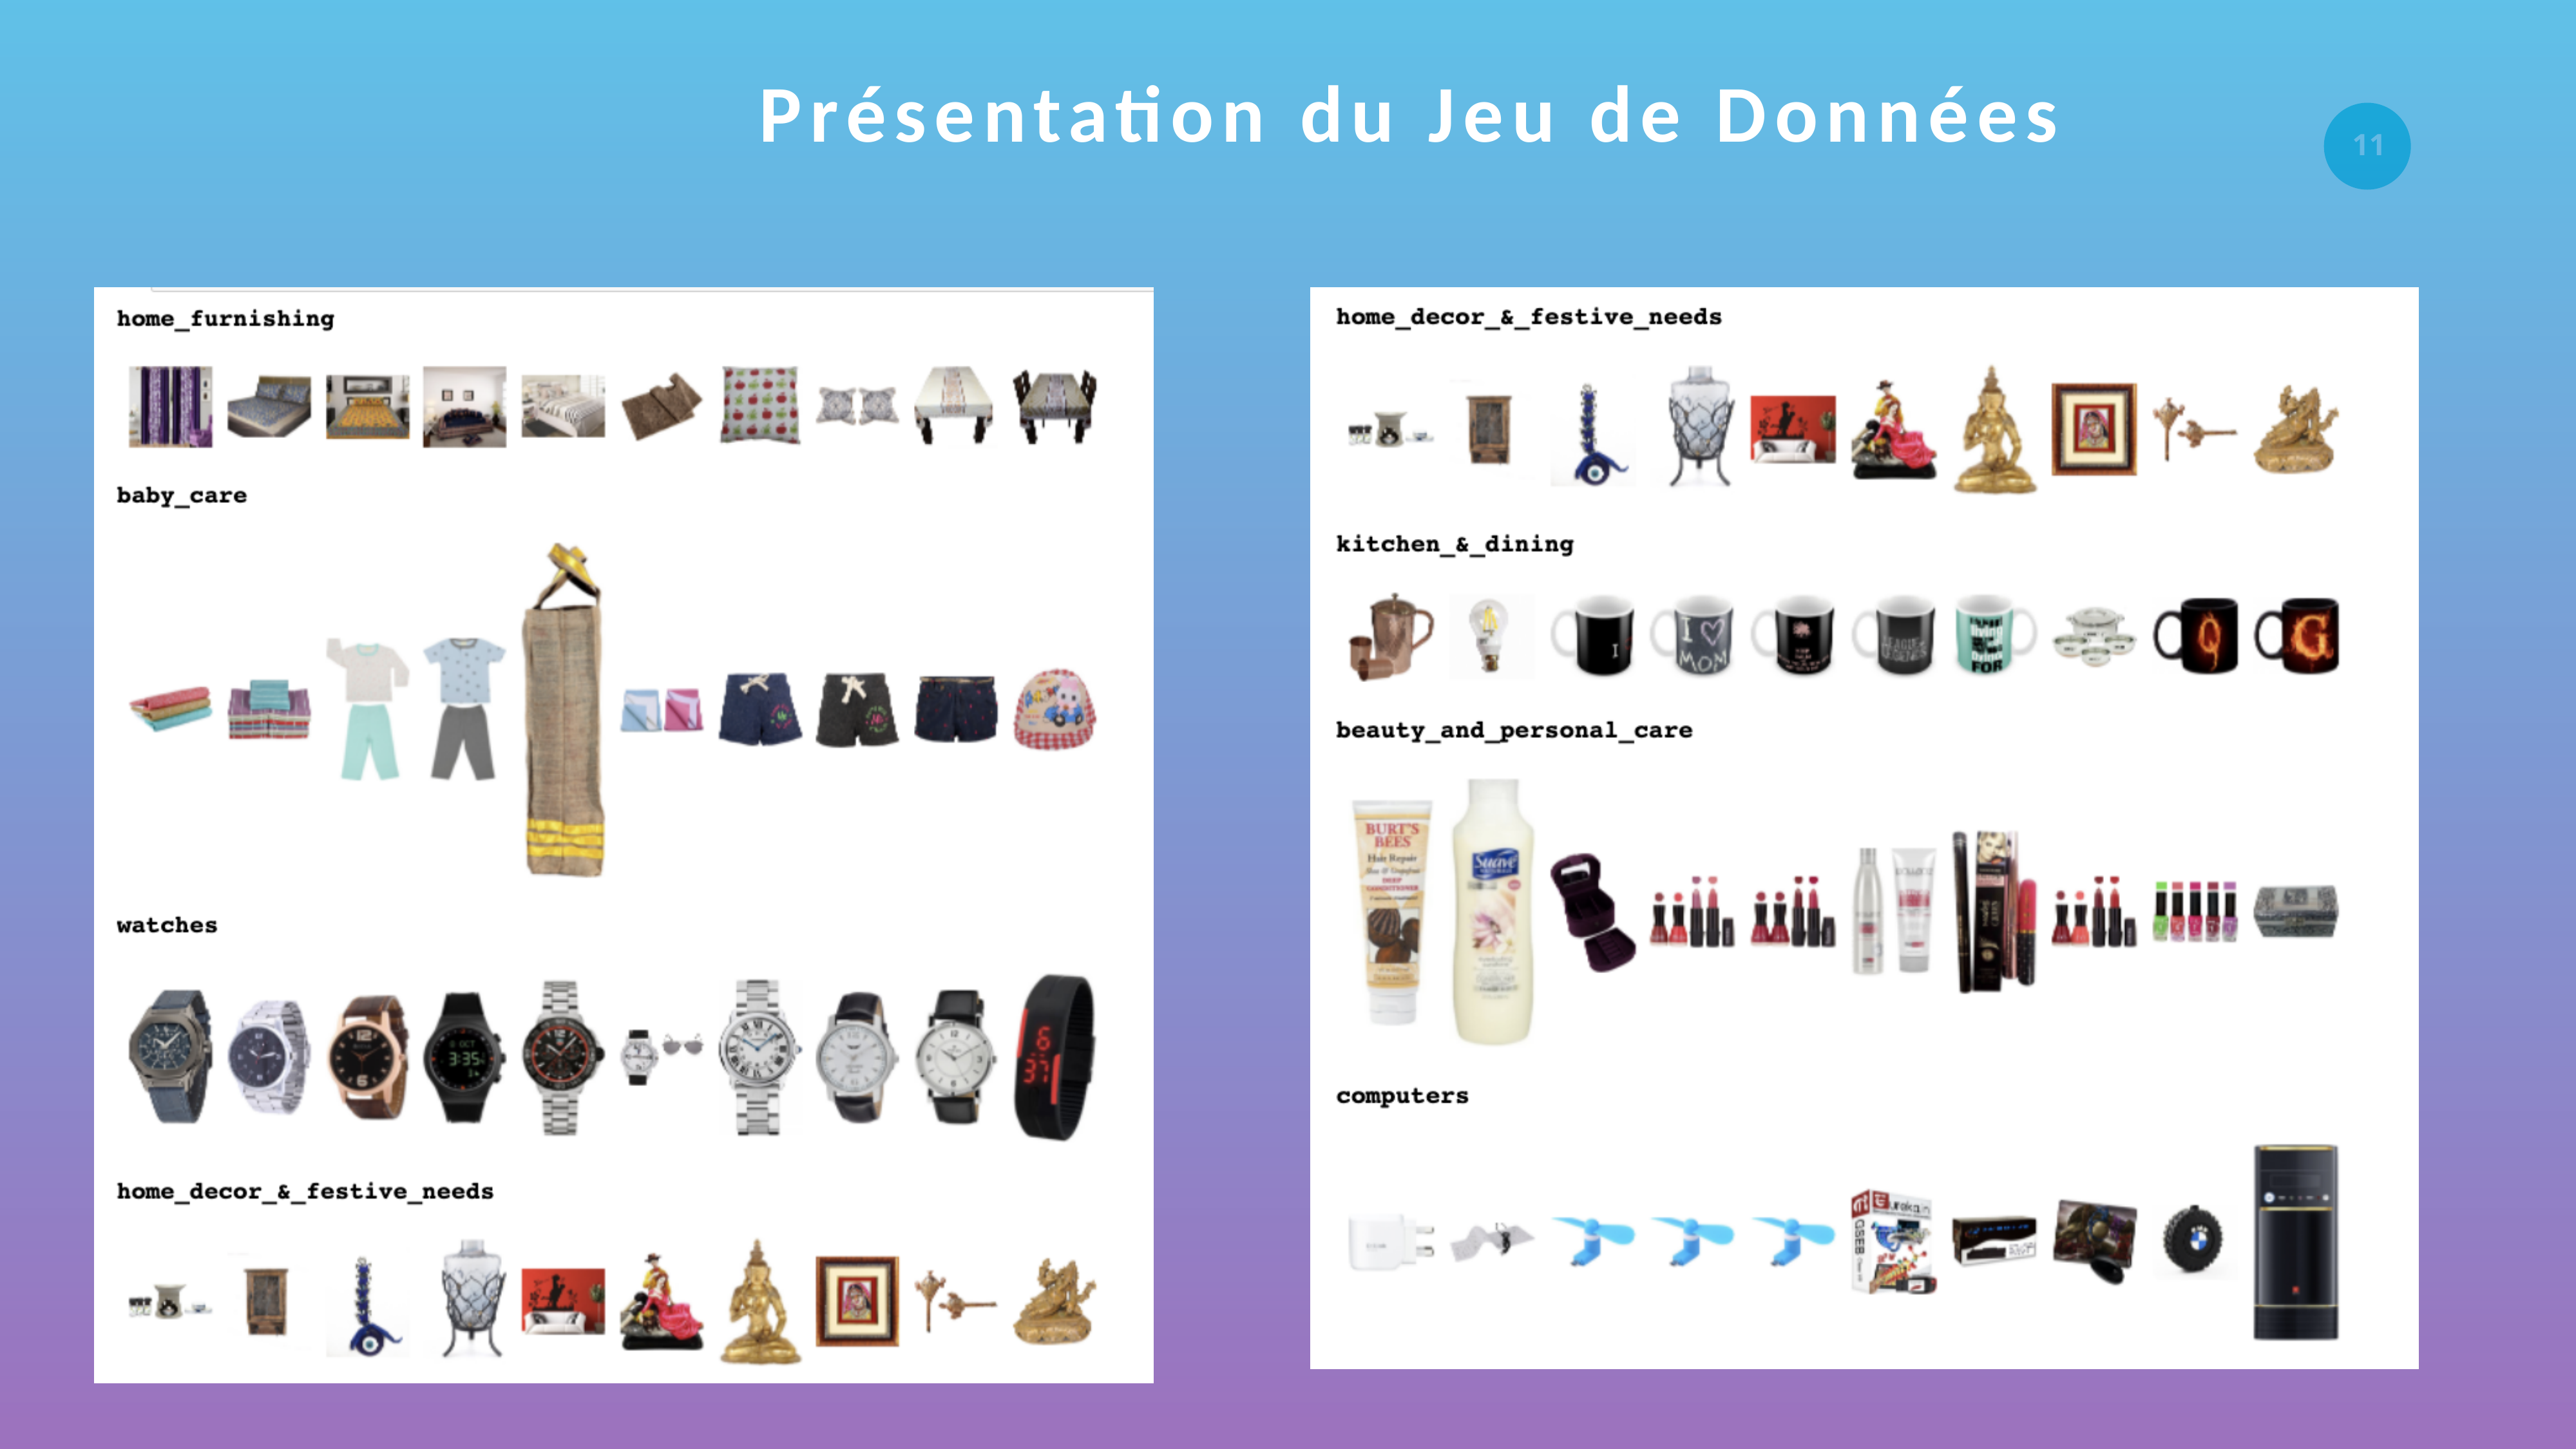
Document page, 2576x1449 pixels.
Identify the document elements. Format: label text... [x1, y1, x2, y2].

picture [1310, 287, 2419, 1369]
text_box [0, 0, 2576, 1449]
picture [94, 287, 1154, 1383]
text_box Présentation du Jeu de Données [553, 61, 2255, 158]
